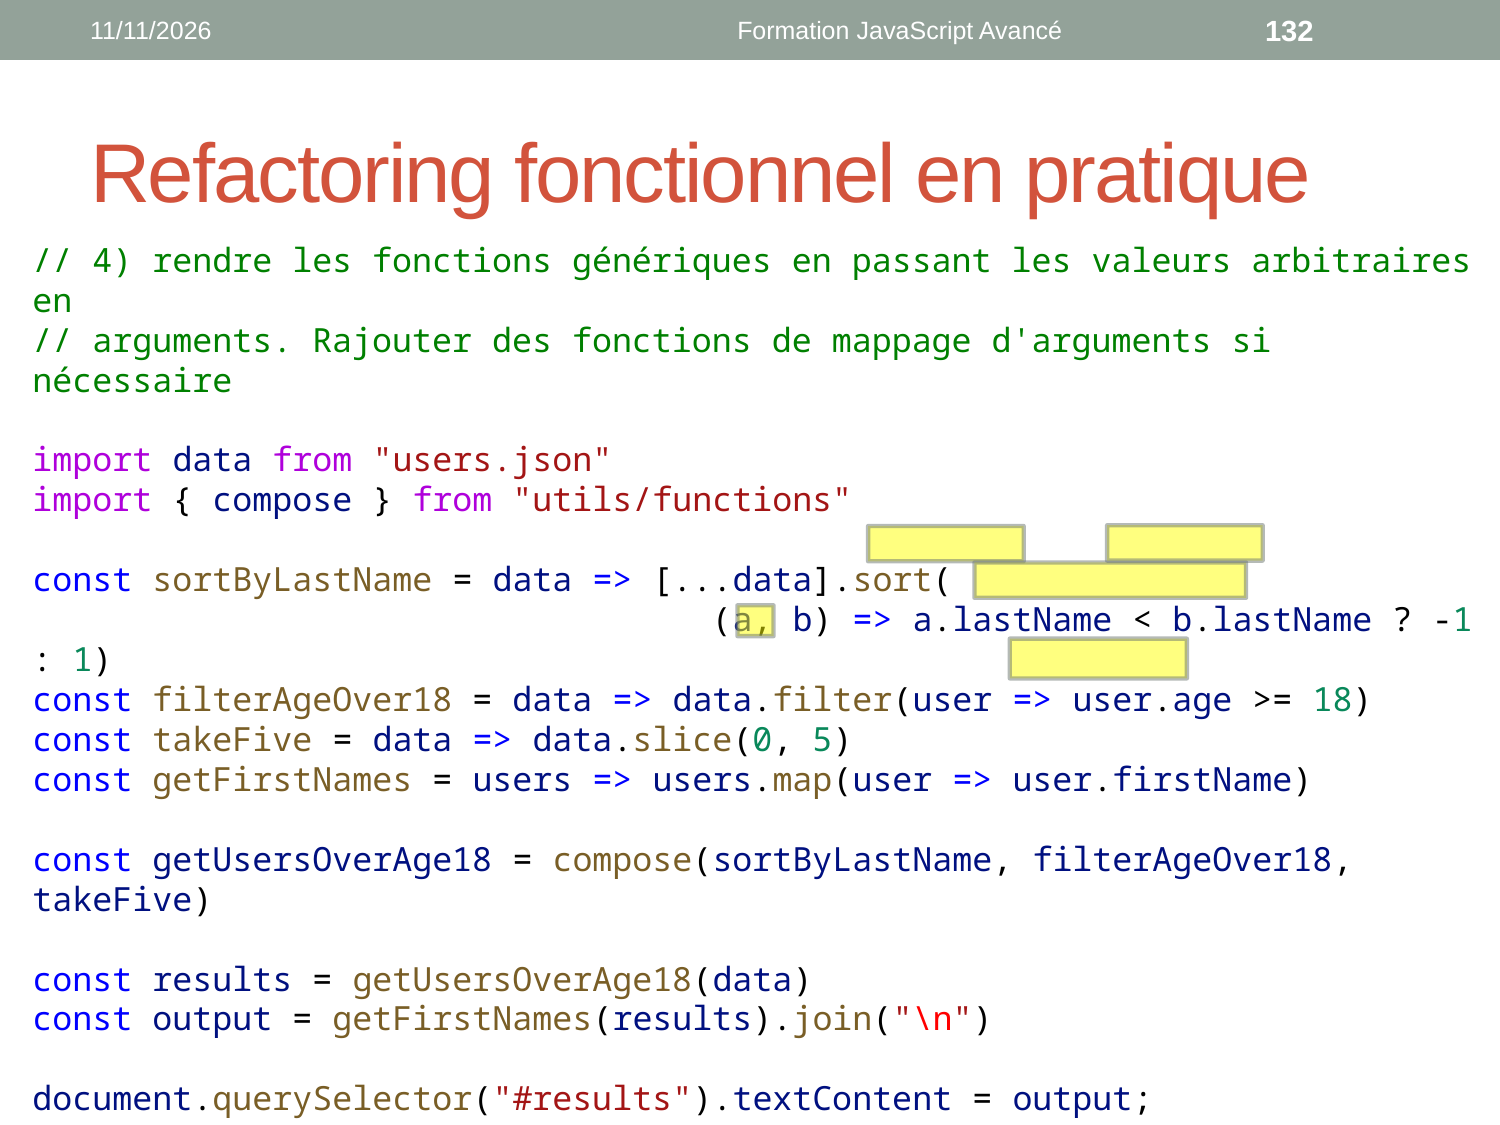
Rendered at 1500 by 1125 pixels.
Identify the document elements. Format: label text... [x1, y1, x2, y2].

title Refactoring fonctionnel en pratique [75, 87, 1425, 231]
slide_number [75, 3, 550, 57]
text_box // 4) rendre les fonctions génériques en passant les valeurs arbitraires en // arguments. Rajouter des fonctions de mappage d'arguments si nécessaire import data from "users.json" import { compose } from "utils/functions" const sortByLastName = data => [...data].sort( (a, b) => a.lastName < b.lastName ? -1 : 1) const filterAgeOver18 = data => data.filter(user => user.age >= 18) const takeFive = data => data.slice(0, 5) const getFirstNames = users => users.map(user => user.firstName) const getUsersOverAge18 = compose(sortByLastName, filterAgeOver18, takeFive) const results = getUsersOverAge18(data) const output = getFirstNames(results).join("\n") document.querySelector("#results").textContent = output; [17, 231, 1500, 1125]
text_box [735, 603, 776, 638]
text_box [1105, 523, 1265, 563]
slide_number 132 [1250, 3, 1425, 57]
text_box [866, 524, 1026, 563]
footer Formation JavaScript Avancé [562, 3, 1238, 57]
text_box [972, 560, 1248, 600]
text_box [1008, 636, 1189, 681]
